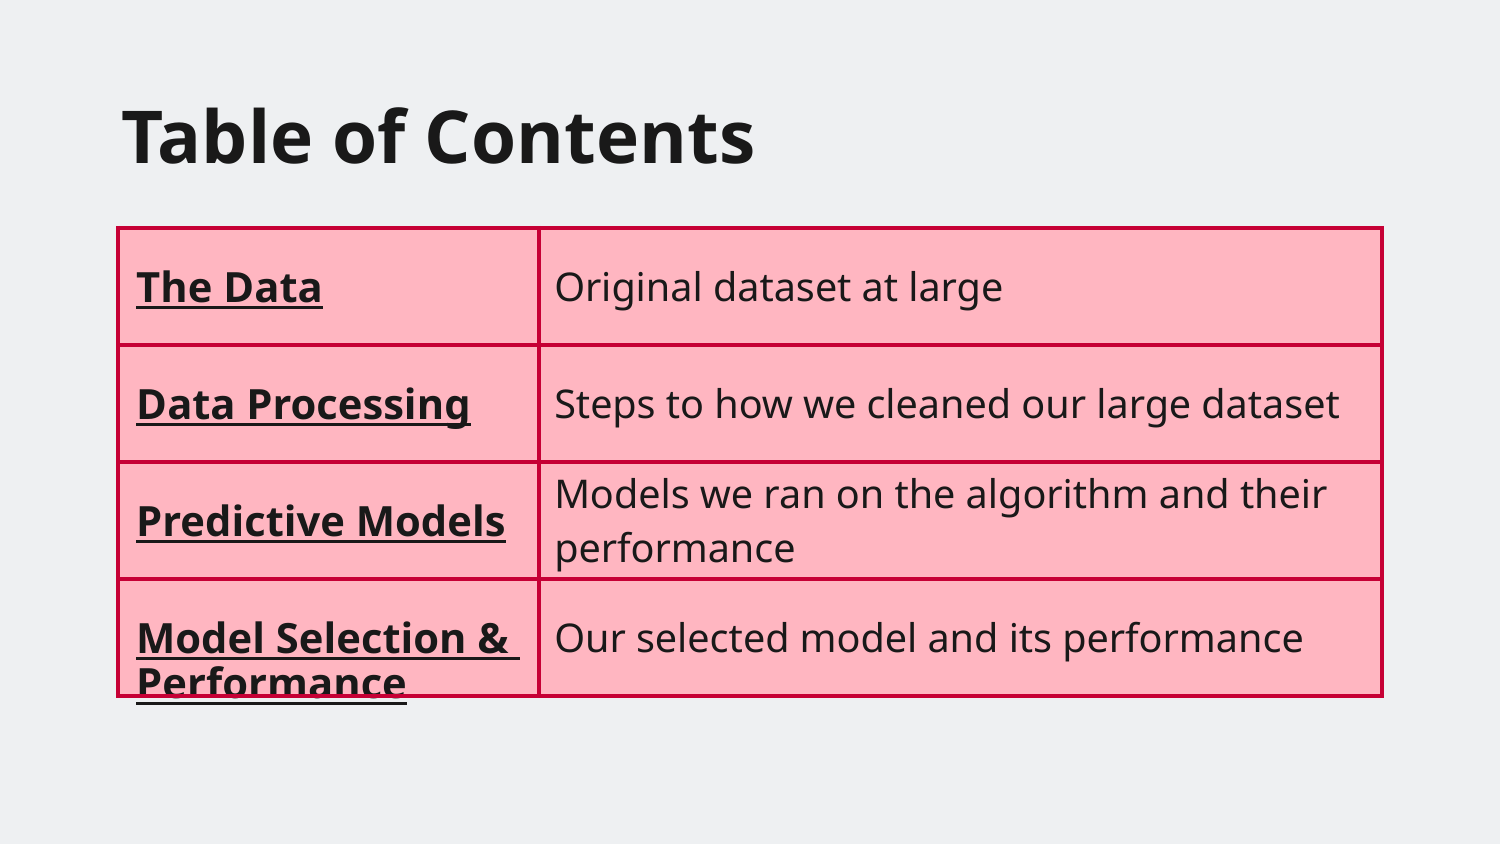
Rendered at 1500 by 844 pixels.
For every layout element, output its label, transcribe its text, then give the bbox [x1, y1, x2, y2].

table_cell Models we ran on the algorithm and their performance [541, 464, 1380, 577]
table_header The Data [120, 230, 537, 343]
table_cell Model Selection & Performance [120, 581, 537, 694]
title Table of Contents [106, 75, 1371, 170]
table_header Original dataset at large [541, 230, 1380, 343]
table_cell Predictive Models [120, 464, 537, 577]
table_cell Steps to how we cleaned our large dataset [541, 347, 1380, 460]
table_cell Our selected model and its performance [541, 581, 1380, 694]
table_cell Data Processing [120, 347, 537, 460]
